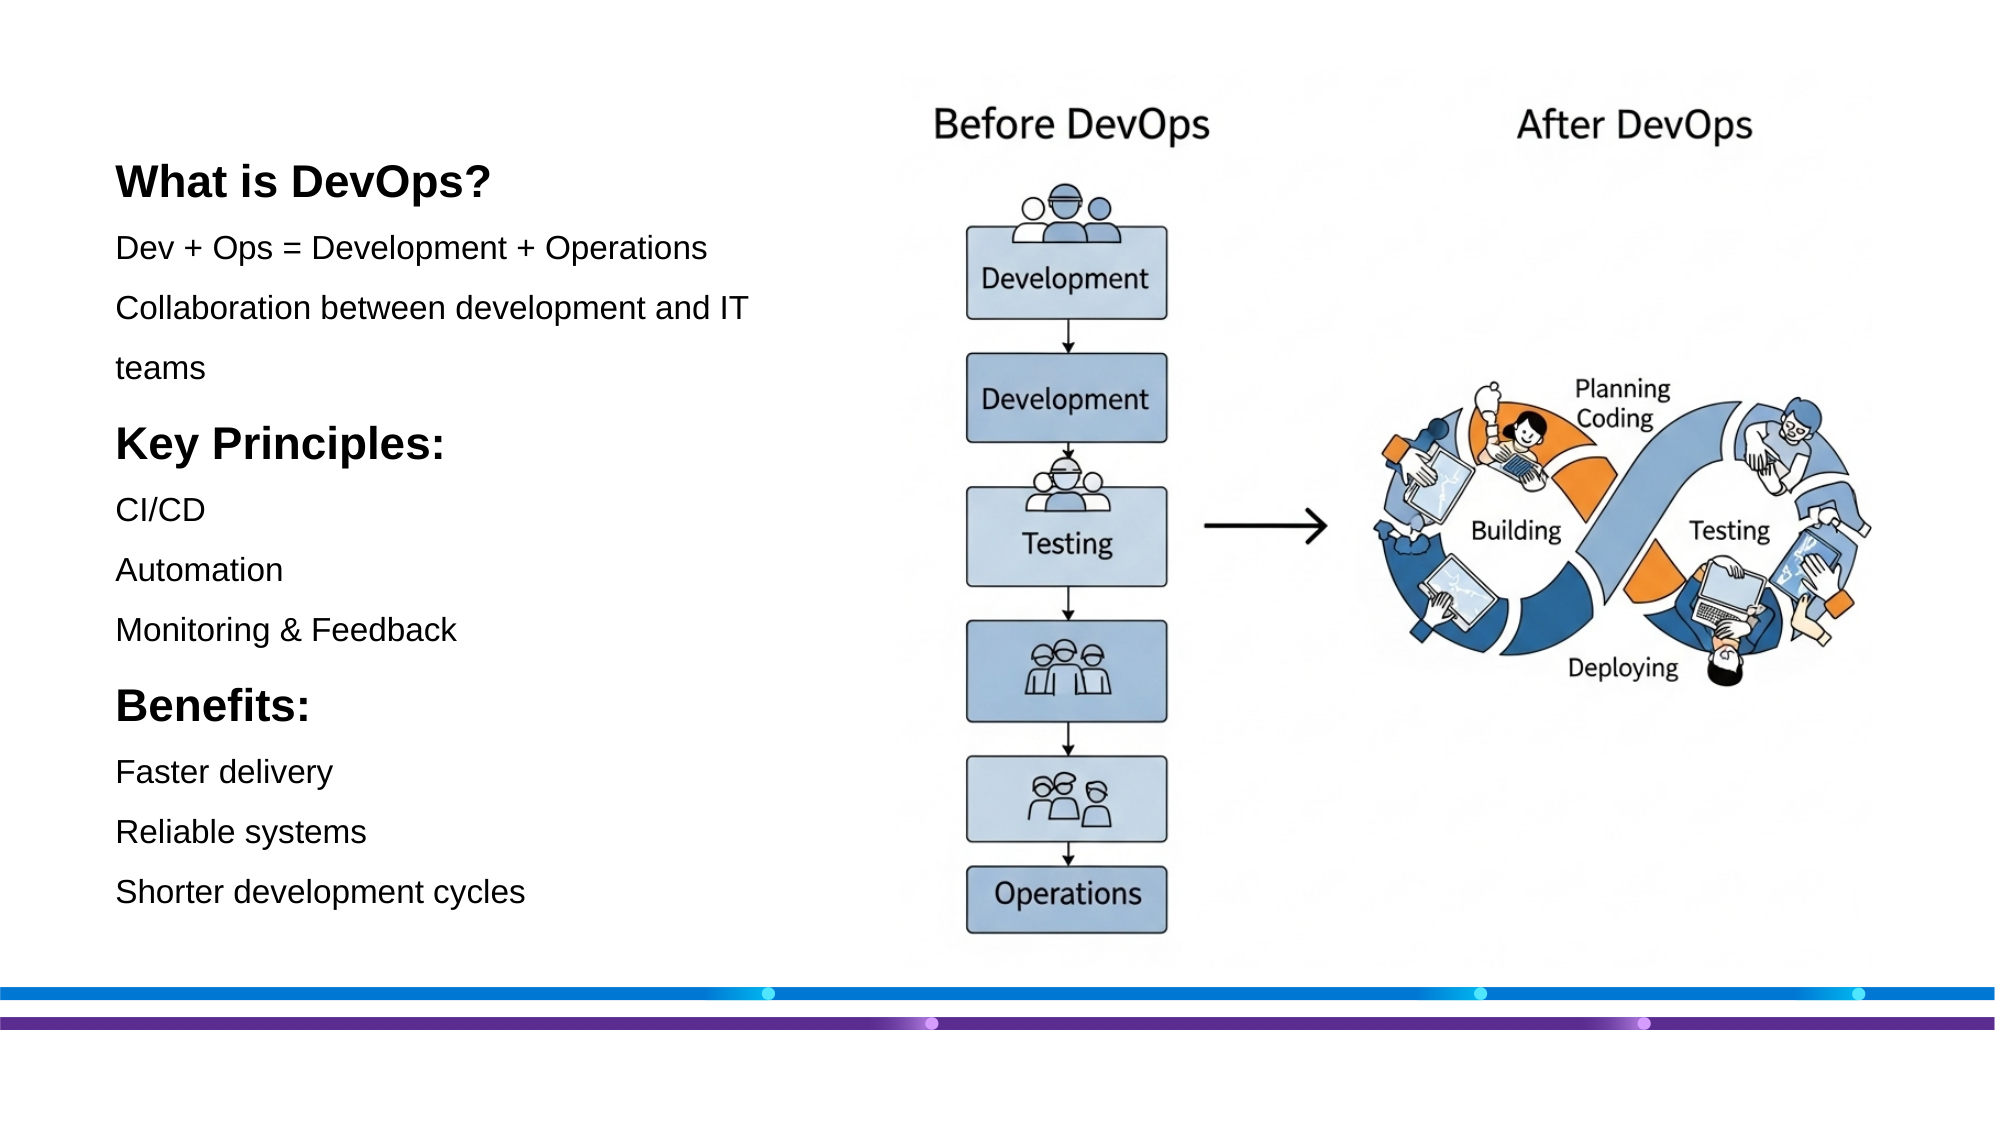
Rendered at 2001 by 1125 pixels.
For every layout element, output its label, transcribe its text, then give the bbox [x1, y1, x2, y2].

picture [0, 987, 2000, 1030]
text_box What is DevOps? Dev + Ops = Development + Operations Collaboration between development and IT teams Key Principles: CI/CD Automation Monitoring & Feedback Benefits: Faster delivery Reliable systems Shorter development cycles [100, 116, 863, 918]
picture [896, 67, 1872, 969]
